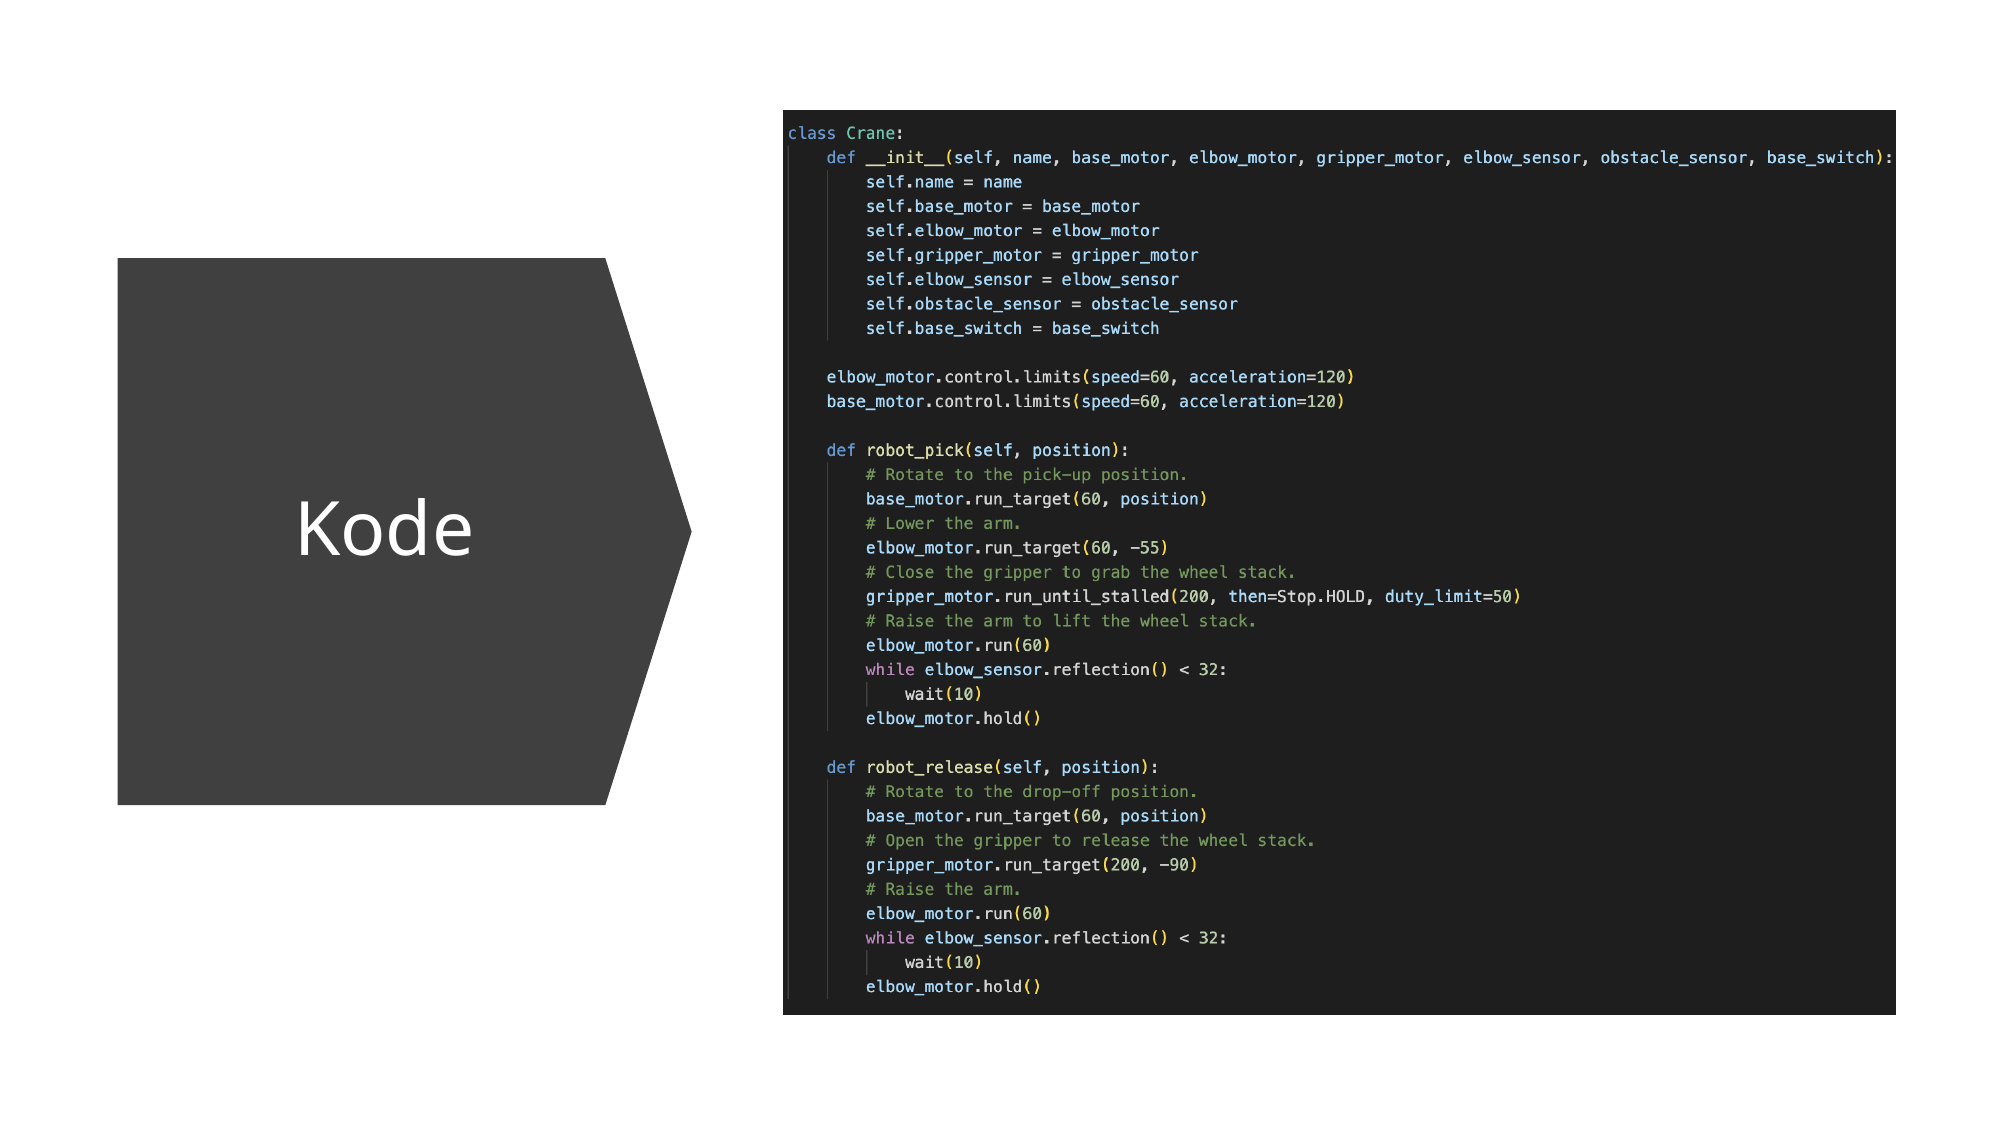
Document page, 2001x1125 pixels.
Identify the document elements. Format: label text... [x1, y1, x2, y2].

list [783, 110, 1896, 1015]
title Kode [168, 322, 601, 741]
text_box [116, 257, 693, 807]
